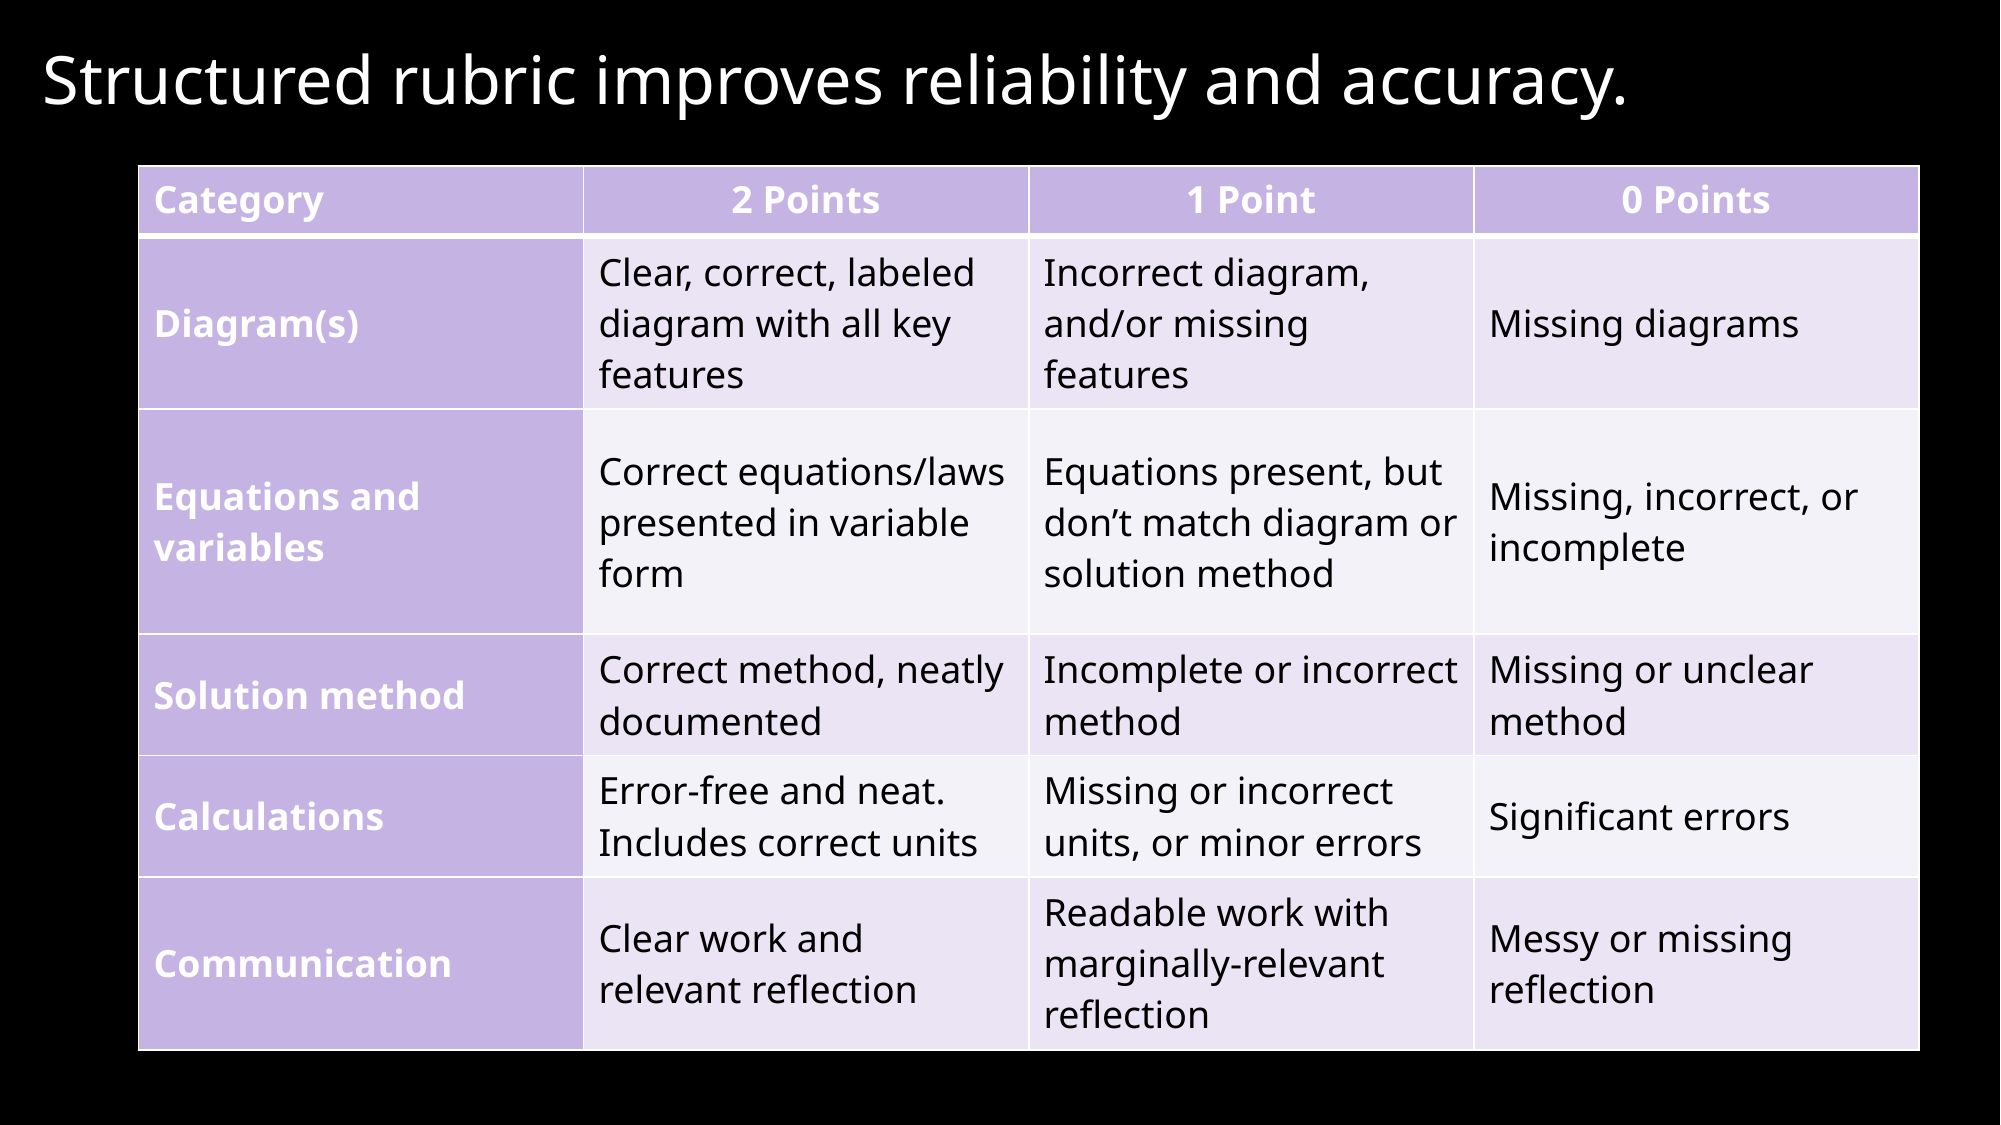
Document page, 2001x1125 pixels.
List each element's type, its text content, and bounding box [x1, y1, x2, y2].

table_header Category [139, 167, 583, 233]
table_cell Error-free and neat. Includes correct units [584, 756, 1028, 876]
table_cell Missing or unclear method [1475, 635, 1918, 755]
table_cell Missing, incorrect, or incomplete [1475, 410, 1918, 633]
table_cell Correct equations/laws presented in variable form [584, 410, 1028, 633]
table_cell Incorrect diagram, and/or missing features [1030, 239, 1473, 408]
table_cell Missing diagrams [1475, 239, 1918, 408]
title Structured rubric improves reliability and accuracy. [27, 0, 1753, 166]
table_cell Equations and variables [139, 410, 583, 633]
table_header 1 Point [1030, 167, 1473, 233]
table_cell Clear work and relevant reflection [584, 878, 1028, 1049]
table_header 2 Points [584, 167, 1028, 233]
table_header 0 Points [1475, 167, 1918, 233]
table_cell Clear, correct, labeled diagram with all key features [584, 239, 1028, 408]
table_cell Messy or missing reflection [1475, 878, 1918, 1049]
table_cell Readable work with marginally-relevant reflection [1030, 878, 1473, 1049]
table_cell Significant errors [1475, 756, 1918, 876]
table_cell Missing or incorrect units, or minor errors [1030, 756, 1473, 876]
table_cell Equations present, but don’t match diagram or solution method [1030, 410, 1473, 633]
table_cell Incomplete or incorrect method [1030, 635, 1473, 755]
table_cell Correct method, neatly documented [584, 635, 1028, 755]
table_cell Diagram(s) [139, 239, 583, 408]
table_cell Calculations [139, 756, 583, 876]
table_cell Solution method [139, 635, 583, 755]
table_cell Communication [139, 878, 583, 1049]
